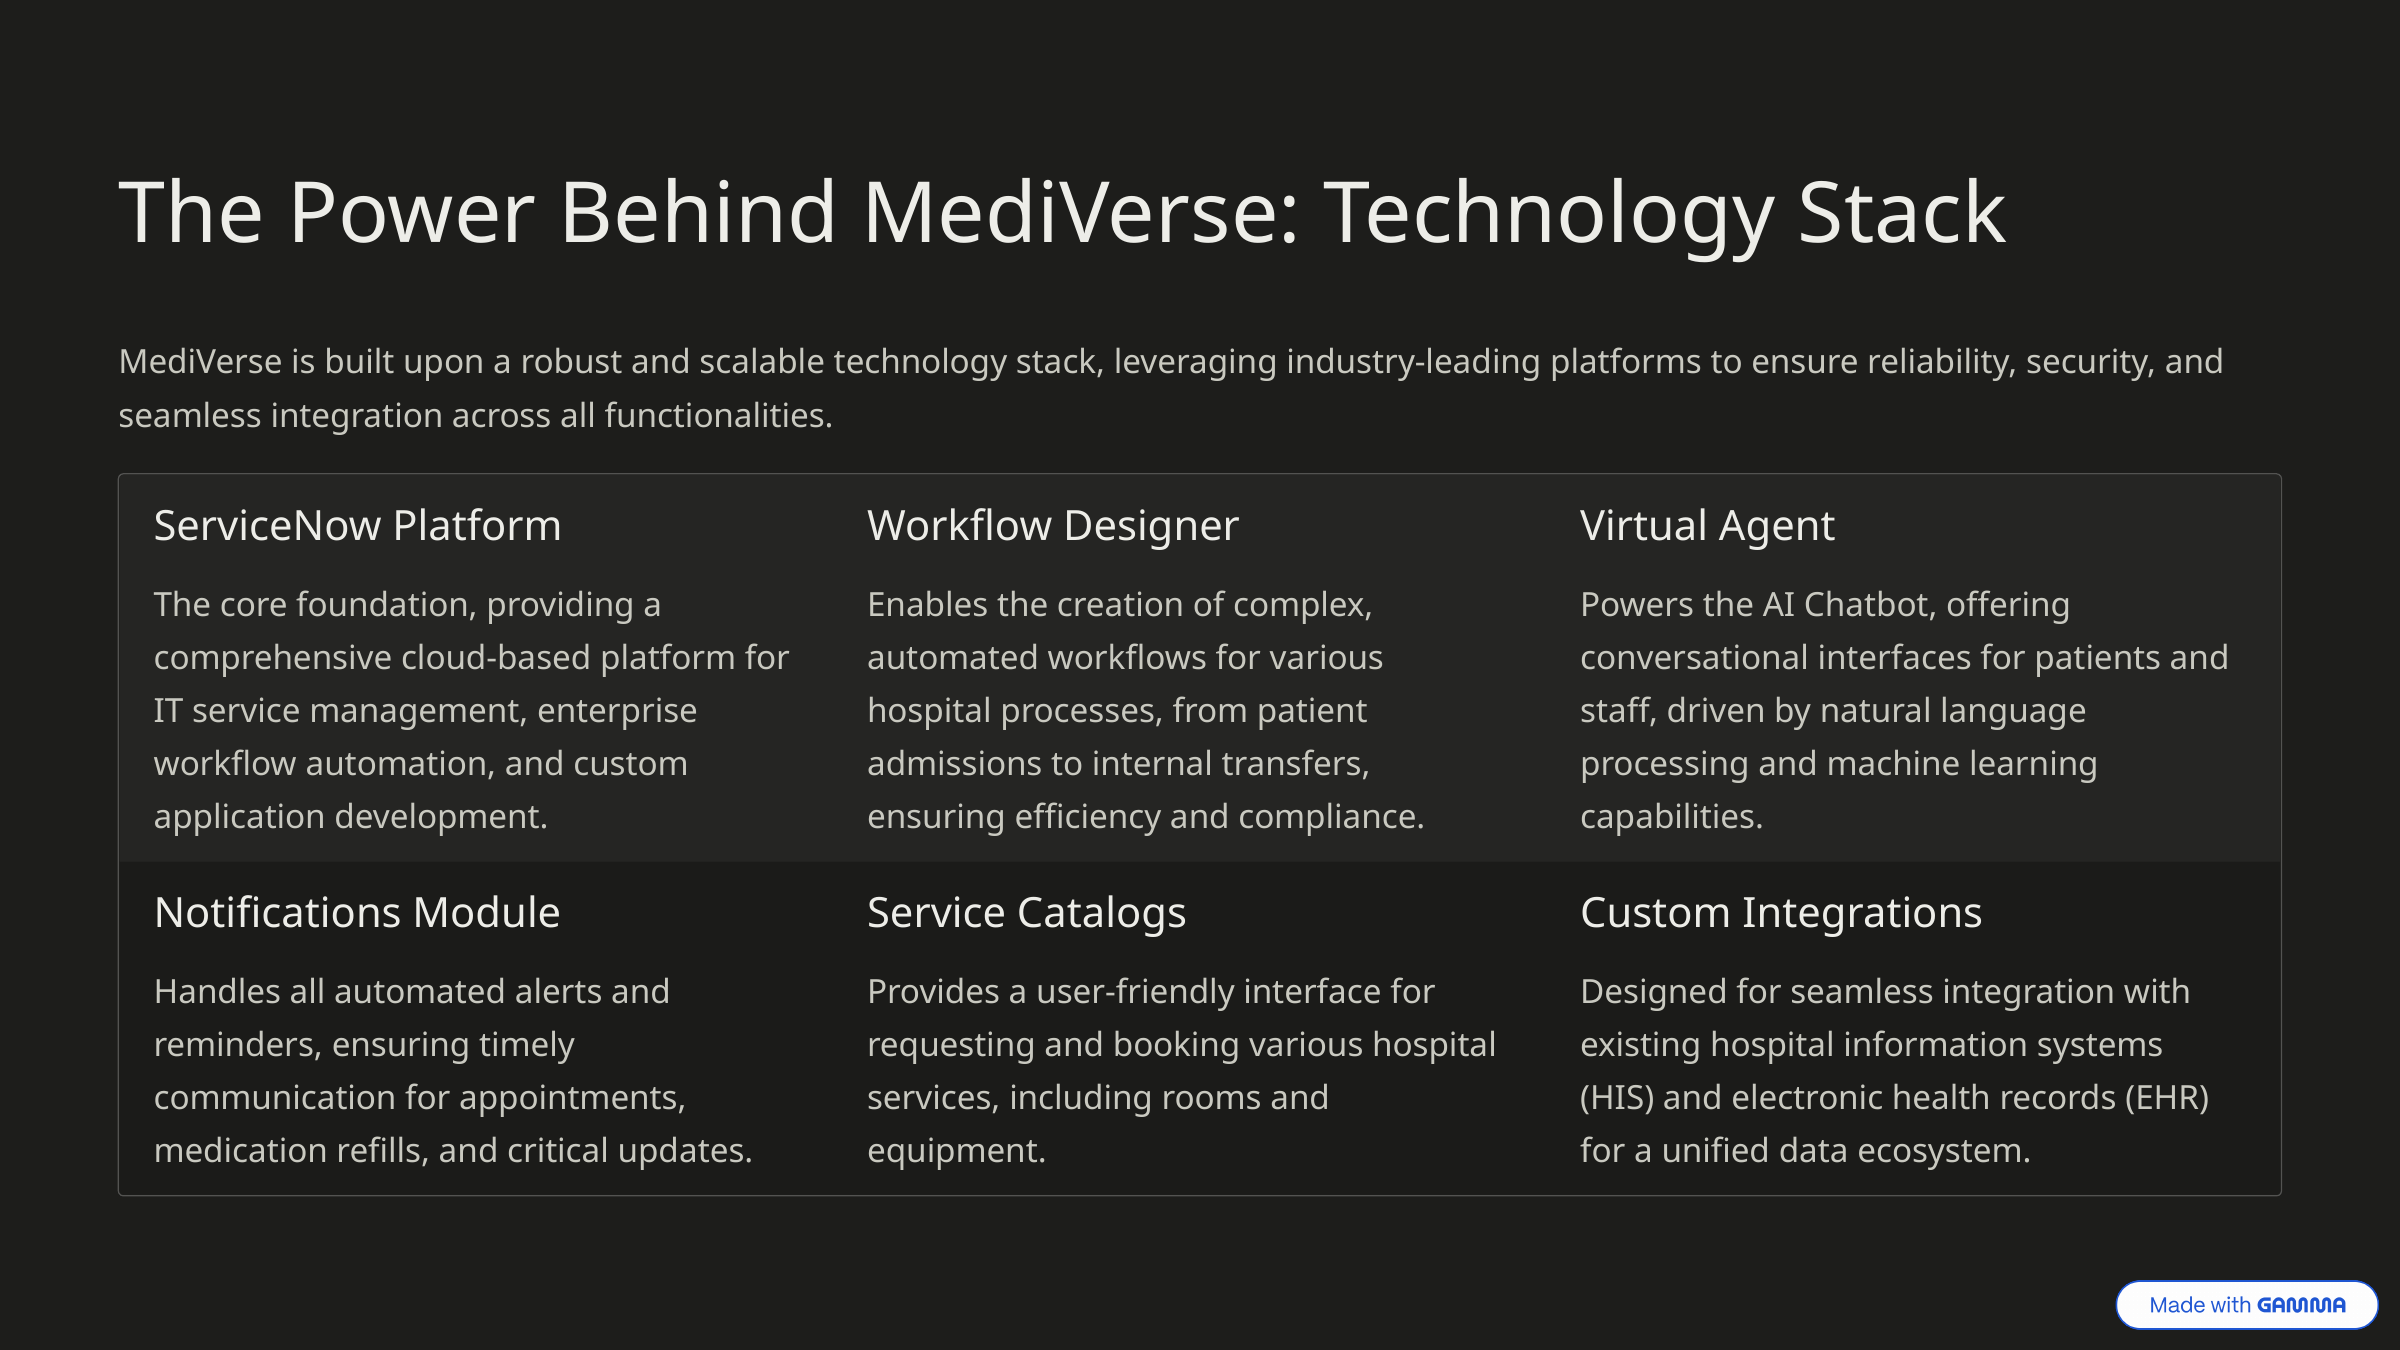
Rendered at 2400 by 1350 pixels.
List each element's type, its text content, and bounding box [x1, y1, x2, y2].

picture [2106, 1271, 2389, 1339]
text_box Virtual Agent [1580, 496, 2004, 550]
text_box Powers the AI Chatbot, offering conversational interfaces for patients and staff, driven by natural language processing and machine learning capabilities. [1580, 569, 2247, 841]
text_box Provides a user-friendly interface for requesting and booking various hospital services, including rooms and equipment. [867, 956, 1512, 1173]
text_box Handles all automated alerts and reminders, ensuring timely communication for appointments, medication refills, and critical updates. [153, 956, 799, 1173]
text_box Notifications Module [153, 883, 592, 937]
text_box Service Catalogs [867, 883, 1291, 937]
text_box Custom Integrations [1580, 883, 2023, 937]
text_box MediVerse is built upon a robust and scalable technology stack, leveraging industry-leading platforms to ensure reliability, security, and seamless integration across all functionalities. [118, 327, 2282, 436]
text_box Workflow Designer [867, 496, 1291, 550]
text_box The Power Behind MediVerse: Technology Stack [118, 154, 2164, 260]
text_box Enables the creation of complex, automated workflows for various hospital processes, from patient admissions to internal transfers, ensuring efficiency and compliance. [867, 569, 1512, 841]
text_box [119, 474, 2281, 861]
text_box [119, 861, 2281, 1195]
text_box Designed for seamless integration with existing hospital information systems (HIS) and electronic health records (EHR) for a unified data ecosystem. [1580, 956, 2247, 1173]
text_box The core foundation, providing a comprehensive cloud-based platform for IT service management, enterprise workflow automation, and custom application development. [153, 569, 799, 841]
text_box ServiceNow Platform [153, 496, 610, 550]
